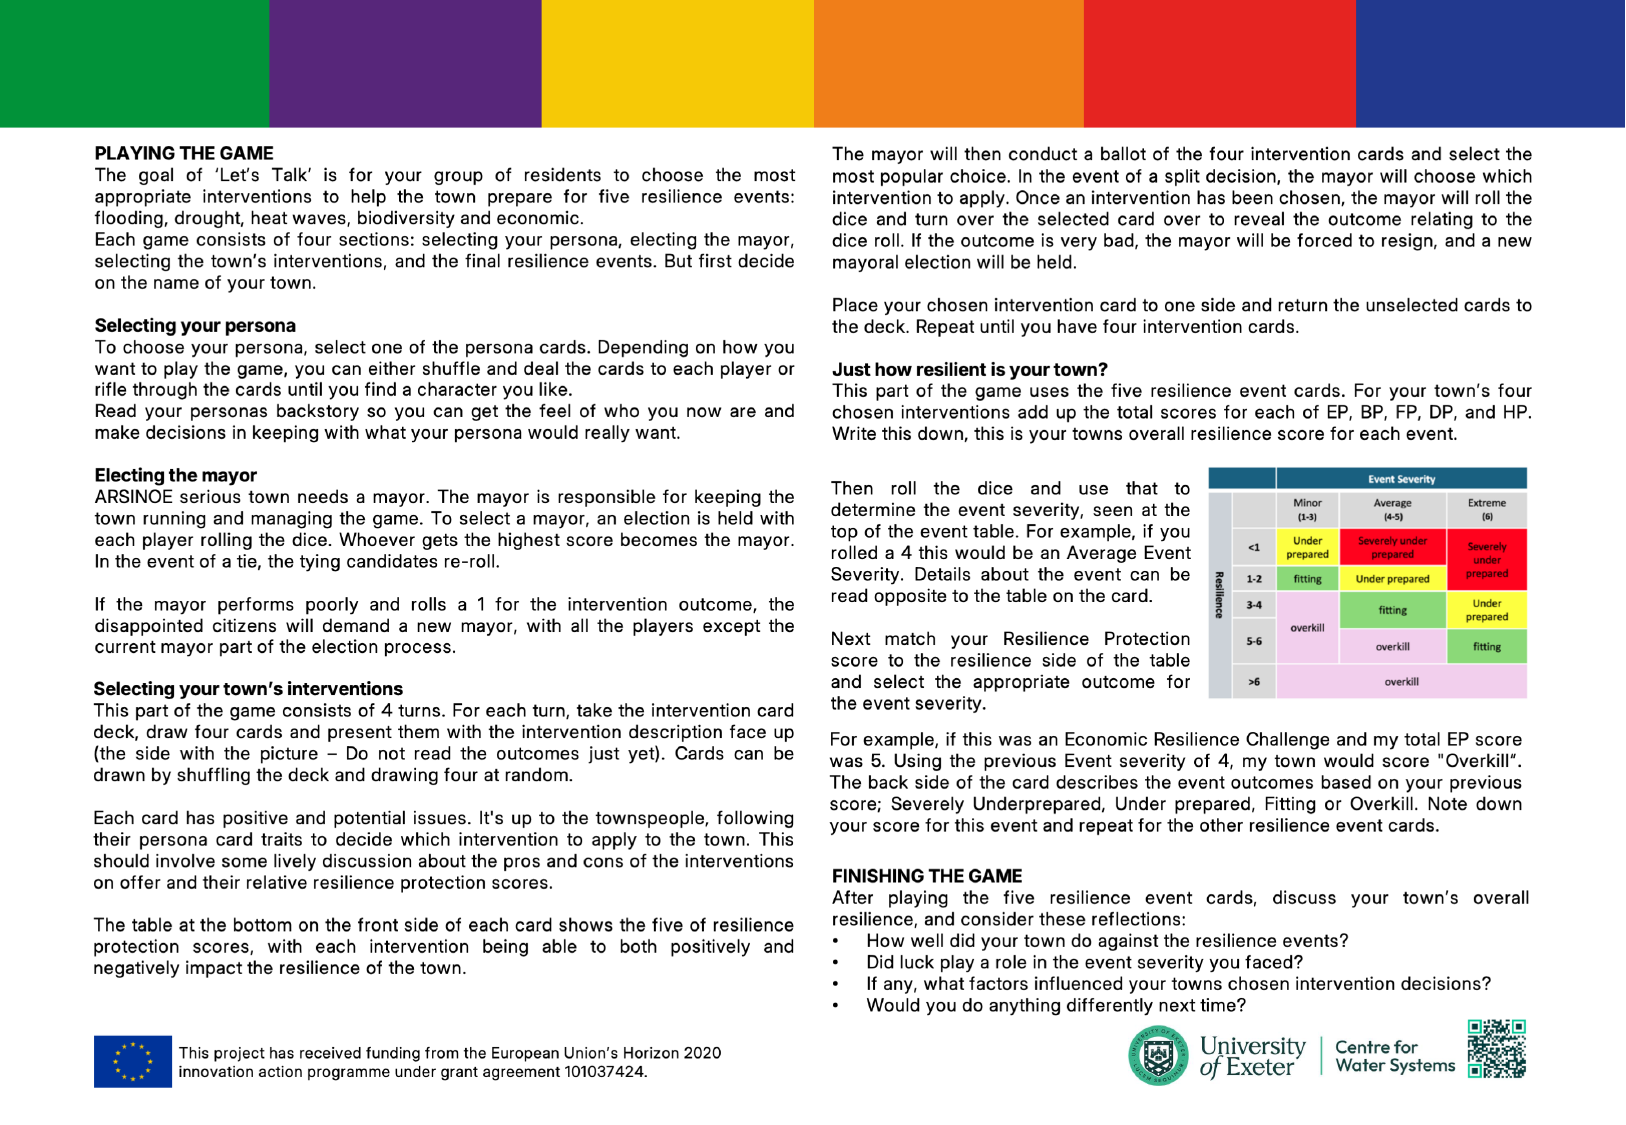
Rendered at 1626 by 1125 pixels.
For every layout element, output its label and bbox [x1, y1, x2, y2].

list [0, 0, 1625, 1125]
